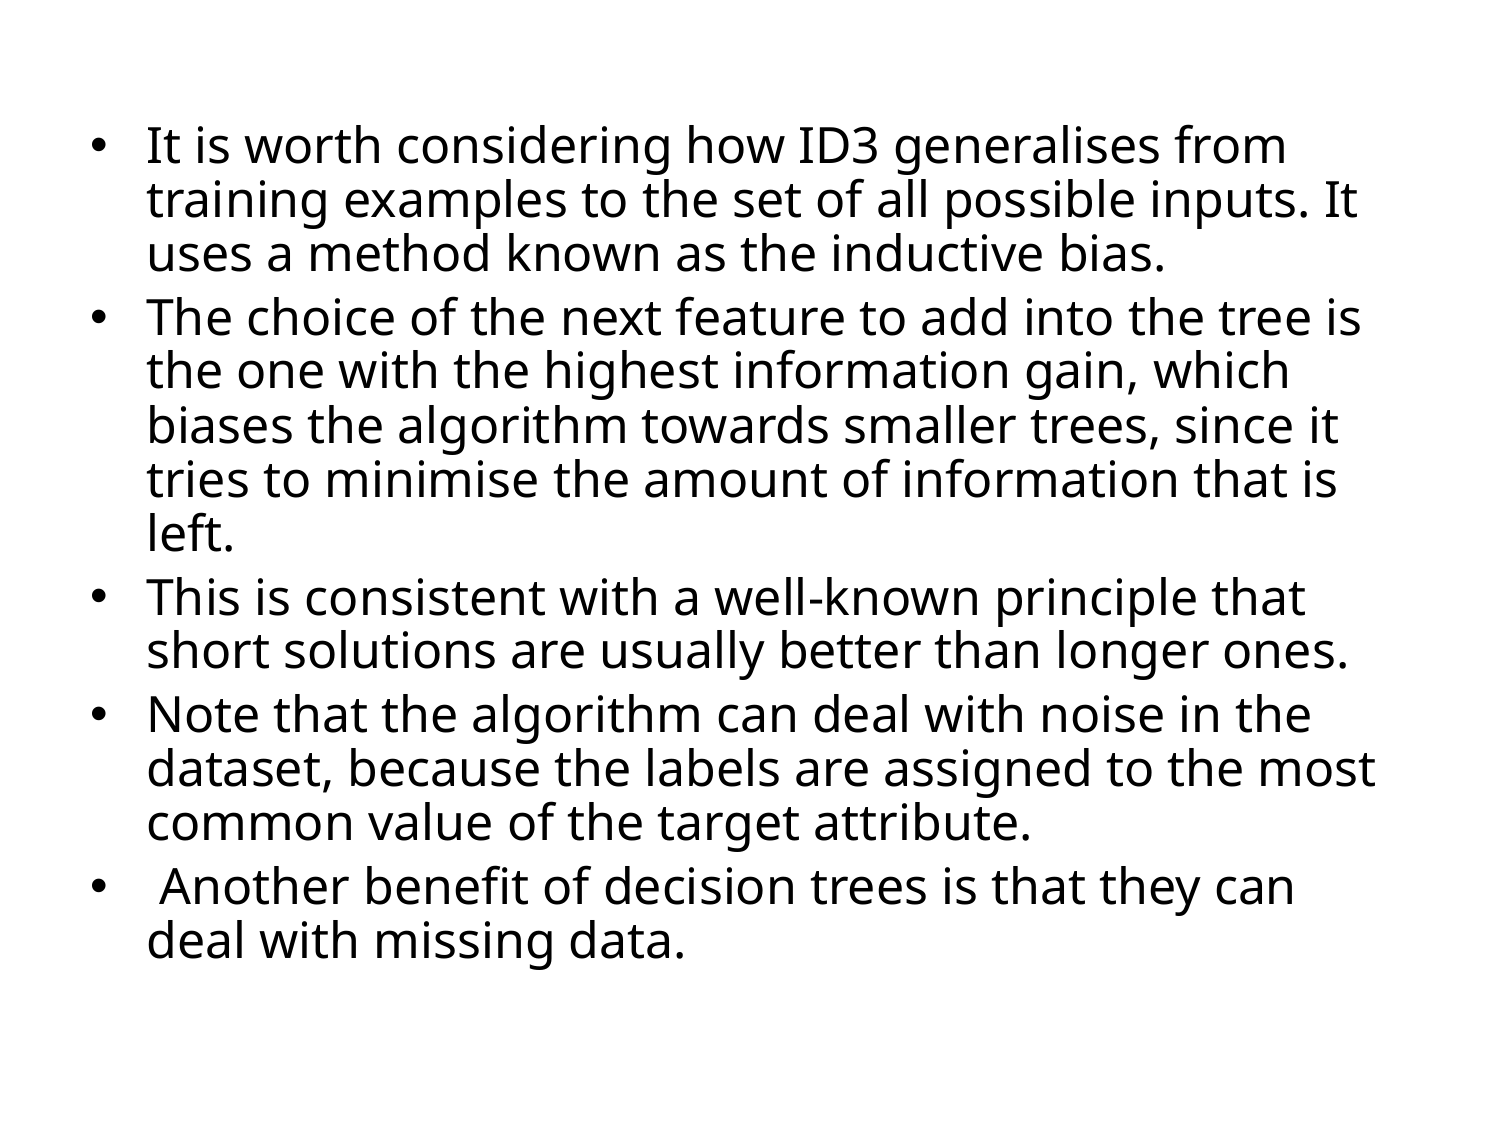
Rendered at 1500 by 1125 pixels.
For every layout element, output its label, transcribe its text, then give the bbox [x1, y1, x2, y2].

list It is worth considering how ID3 generalises from training examples to the set of all possible inputs. It uses a method known as the inductive bias. The choice of the next feature to add into the tree is the one with the highest information gain, which biases the algorithm towards smaller trees, since it tries to minimise the amount of information that is left. This is consistent with a well-known principle that short solutions are usually better than longer ones. Note that the algorithm can deal with noise in the dataset, because the labels are assigned to the most common value of the target attribute. Another benefit of decision trees is that they can deal with missing data. [75, 112, 1425, 1005]
